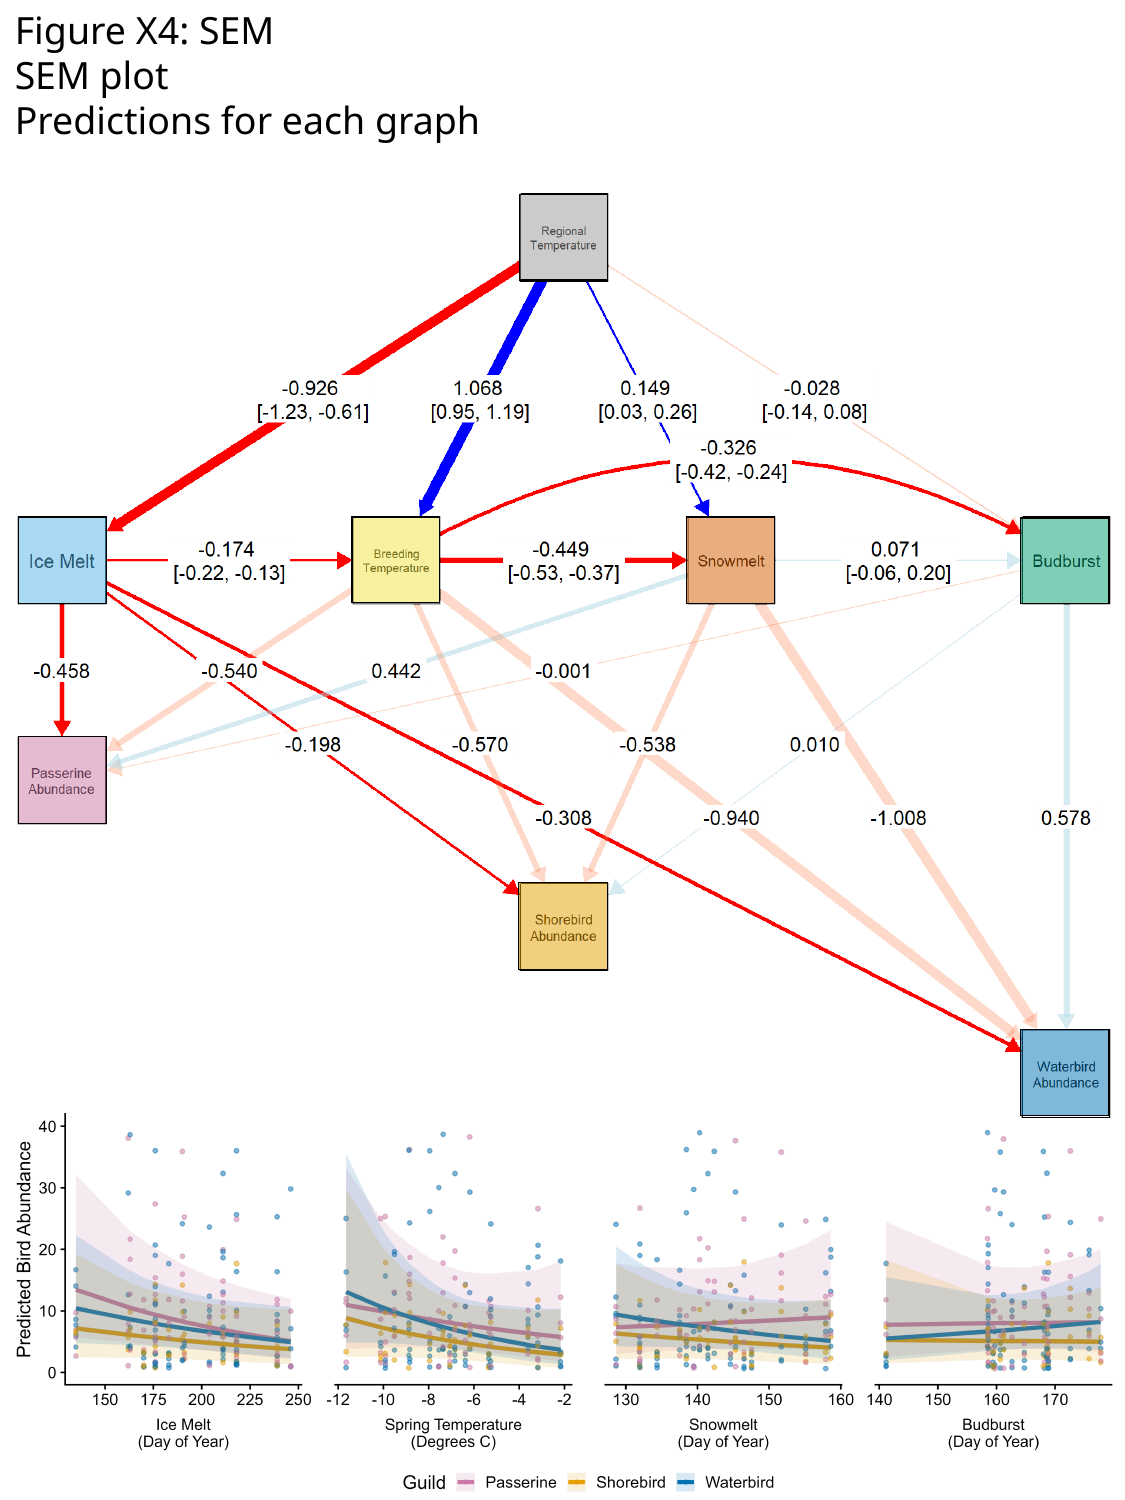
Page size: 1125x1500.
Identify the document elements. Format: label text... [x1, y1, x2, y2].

picture [0, 185, 1125, 1500]
text_box Figure X4: SEM SEM plot Predictions for each graph [0, 0, 884, 150]
